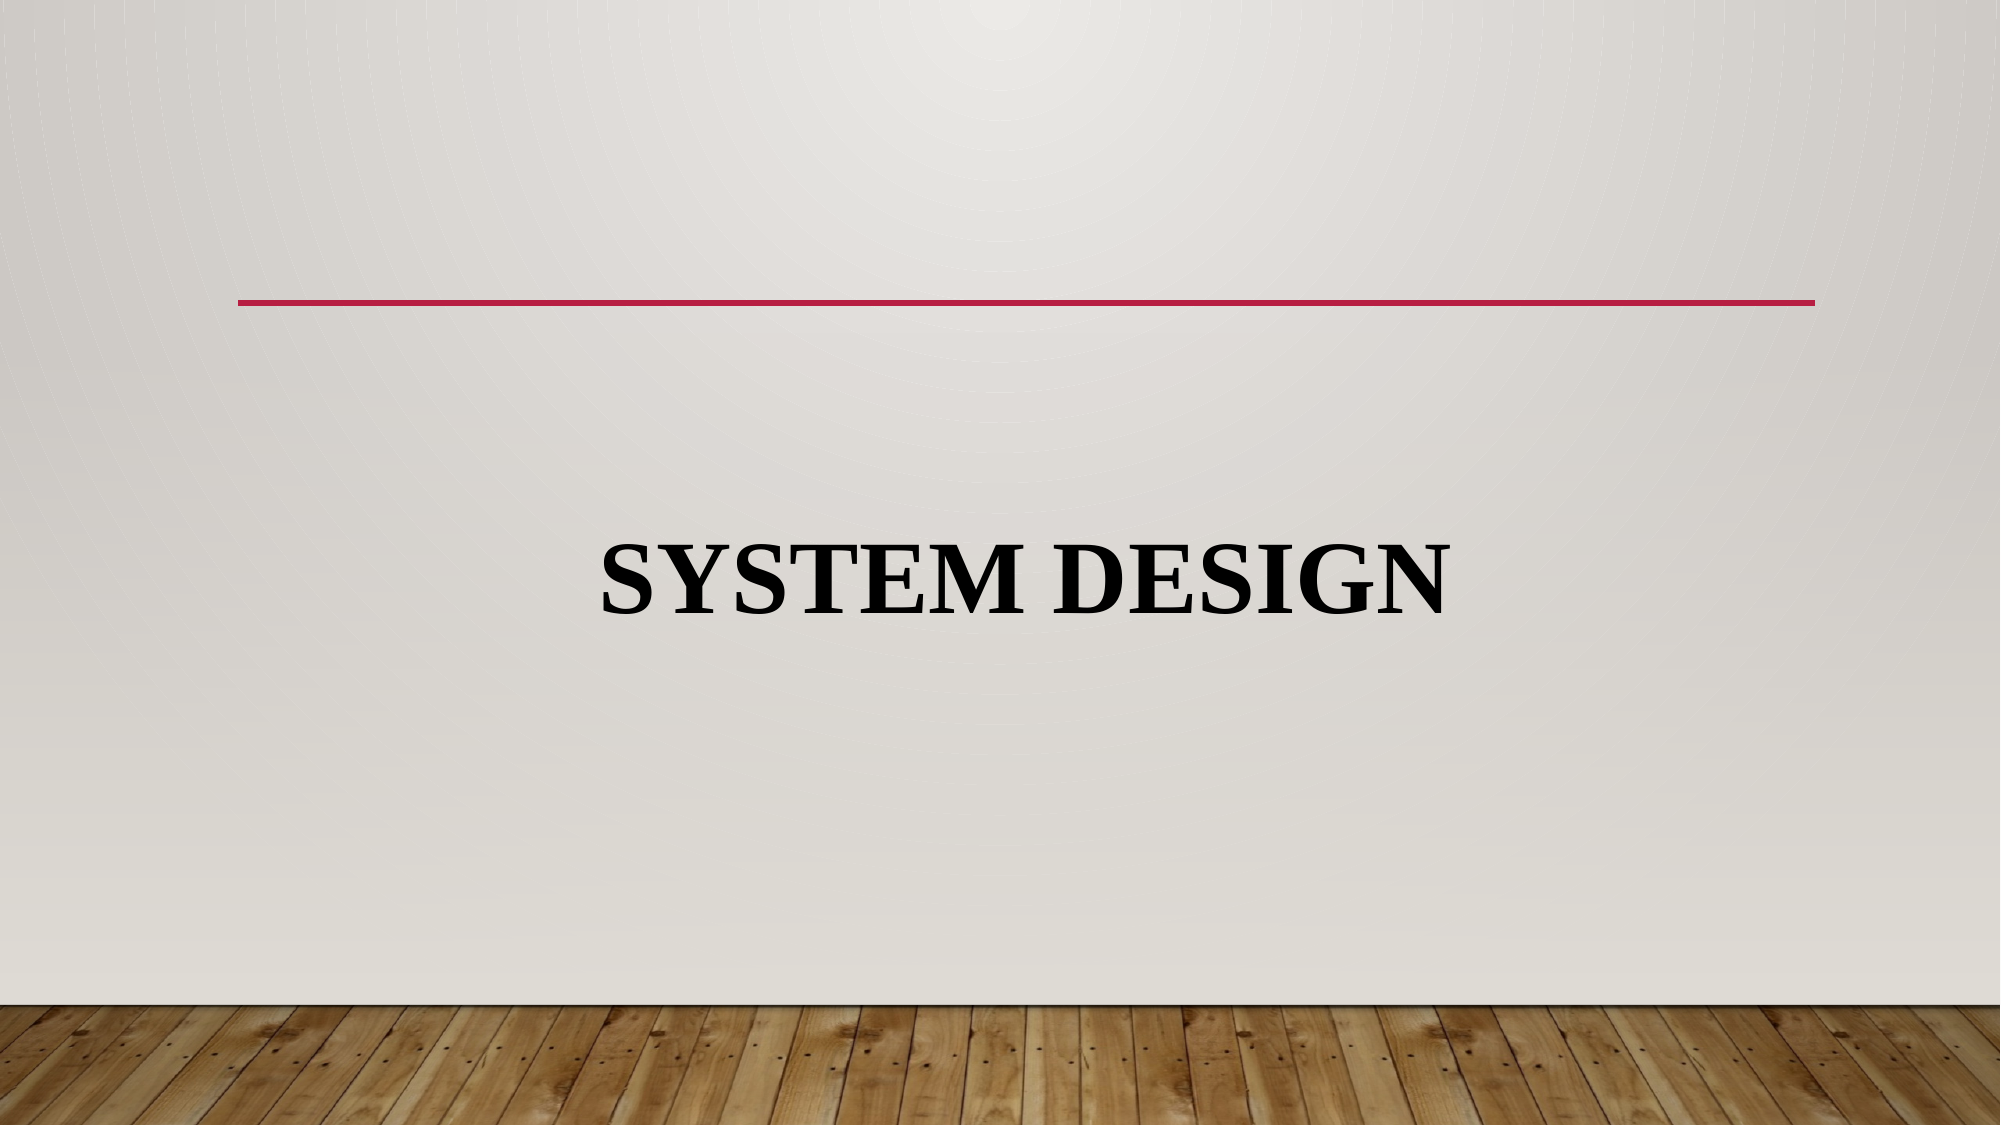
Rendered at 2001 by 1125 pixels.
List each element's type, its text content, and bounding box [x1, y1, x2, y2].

list SYSTEM DESIGN [238, 330, 1814, 897]
picture [0, 1005, 2000, 1125]
